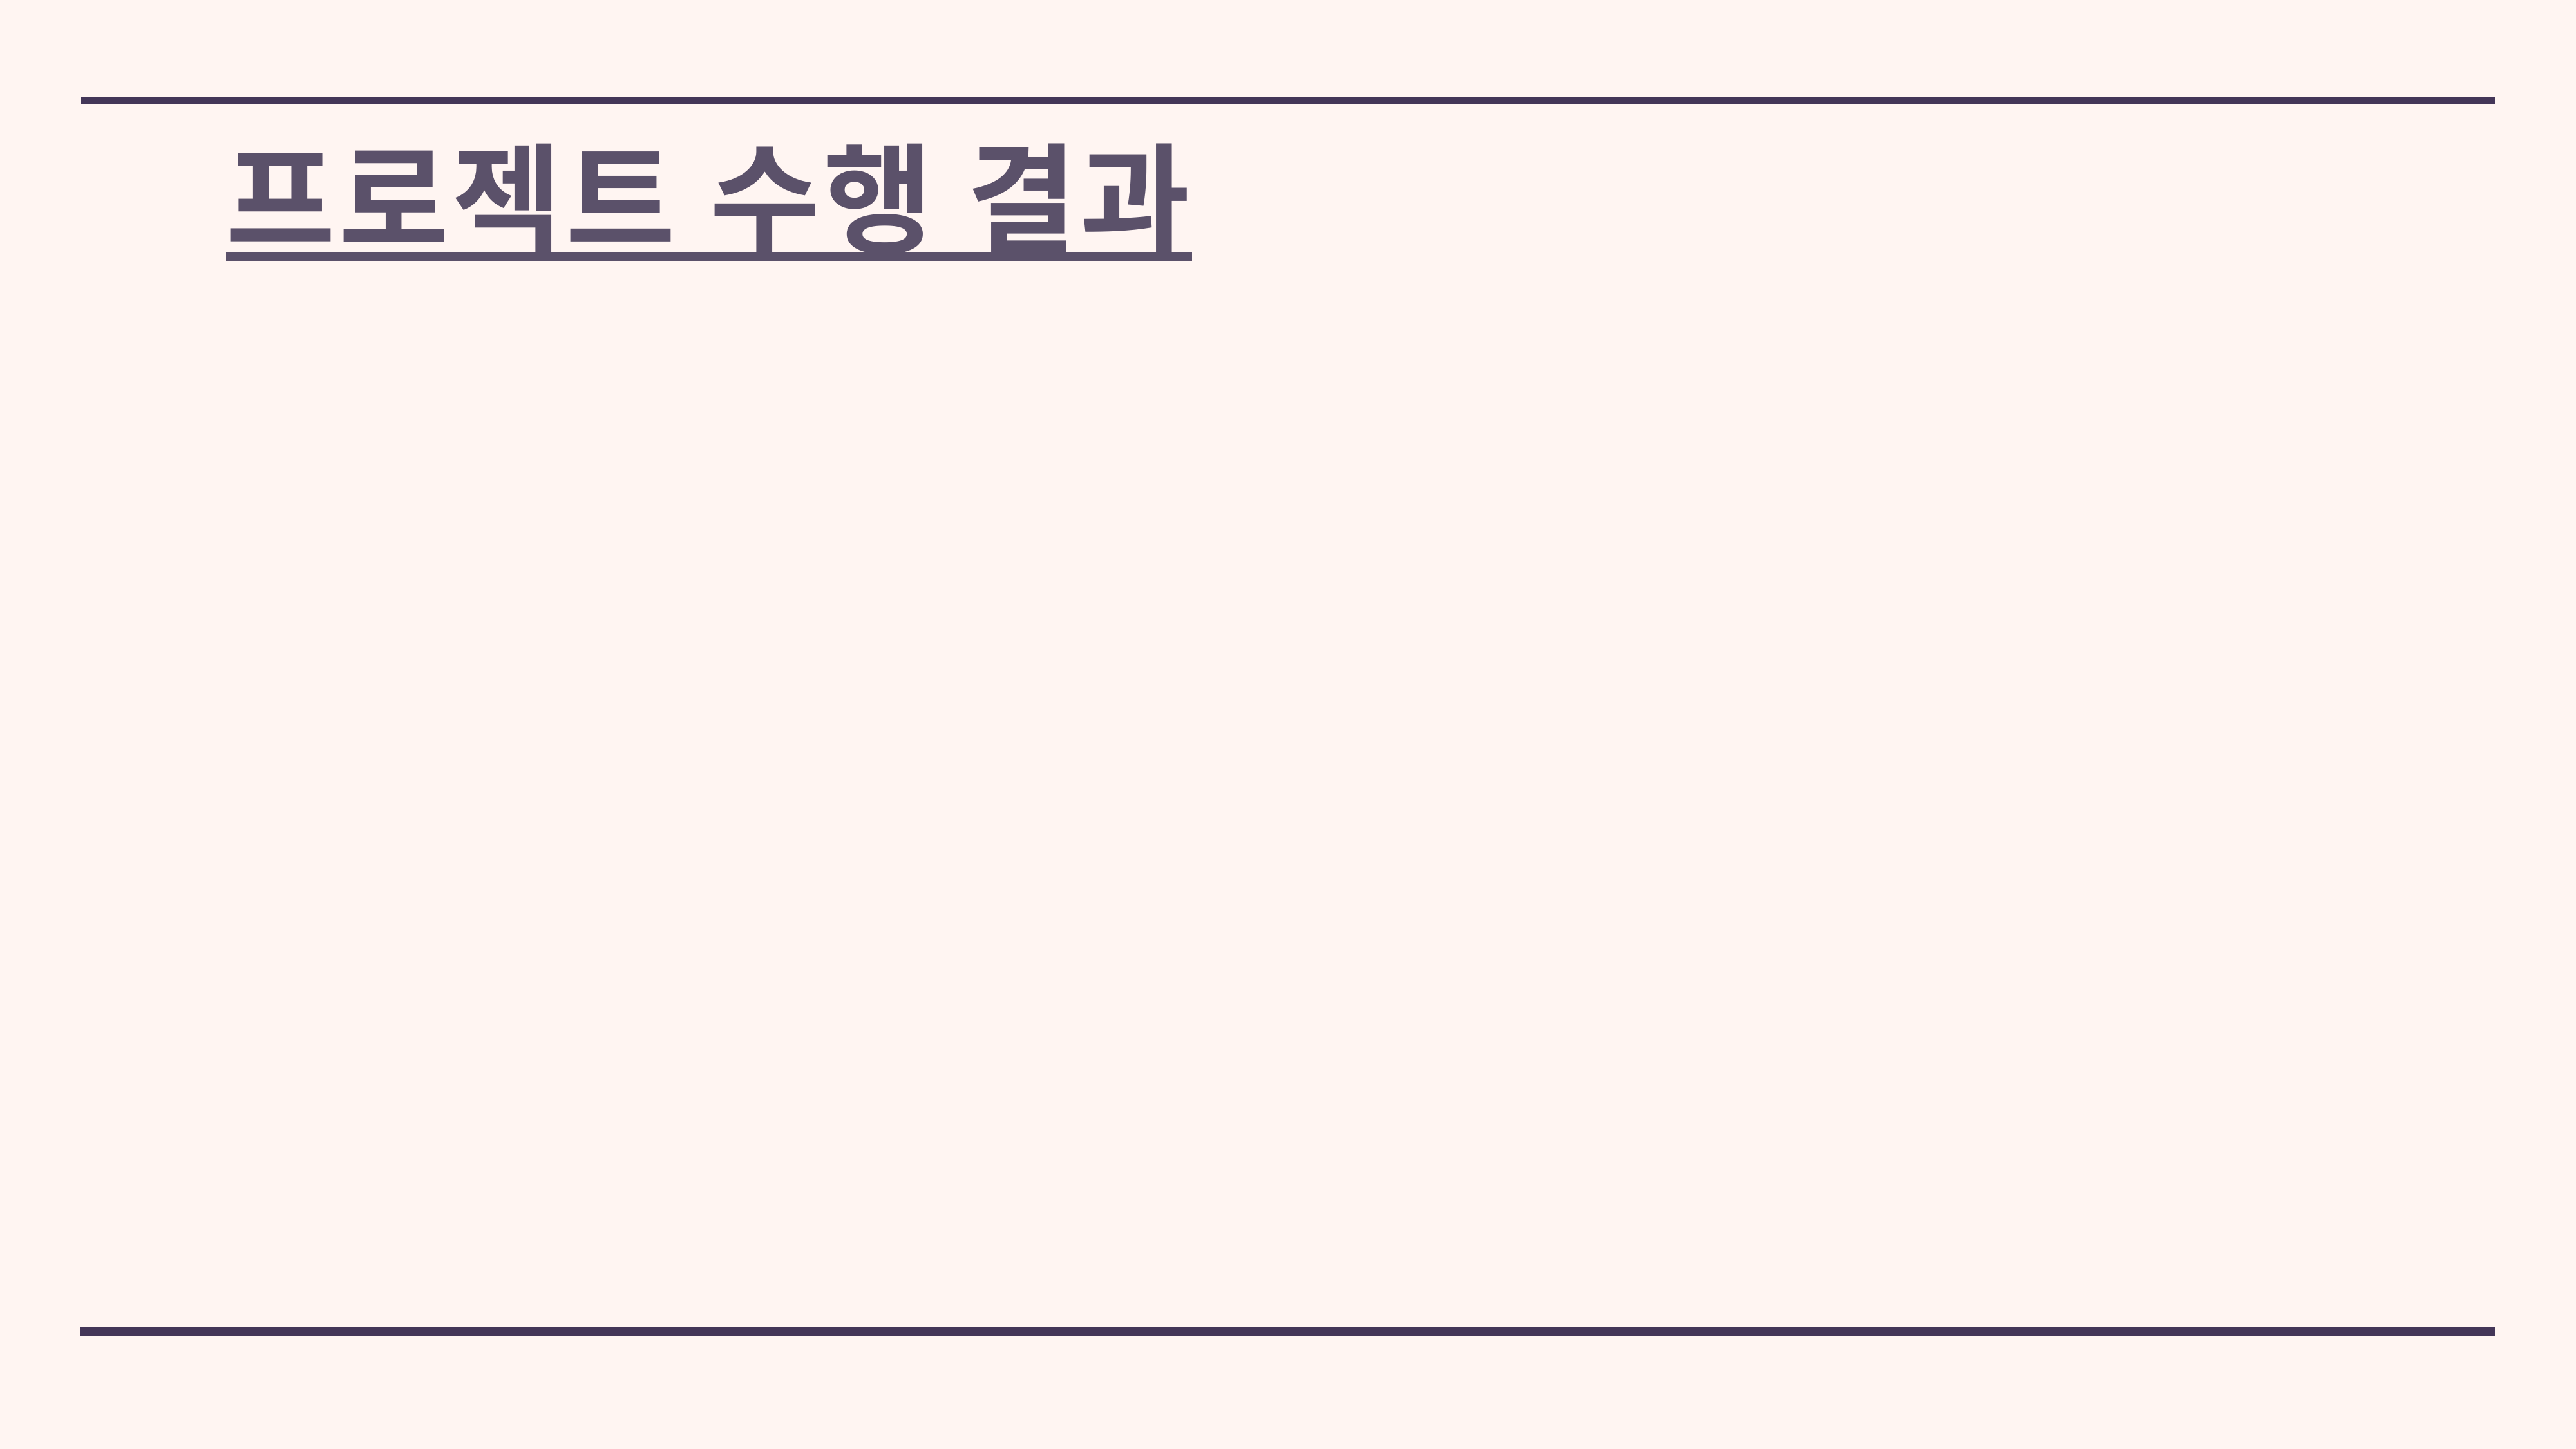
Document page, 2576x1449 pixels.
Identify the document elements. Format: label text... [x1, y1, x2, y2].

title 프로젝트 수행 결과 [220, 135, 2356, 310]
